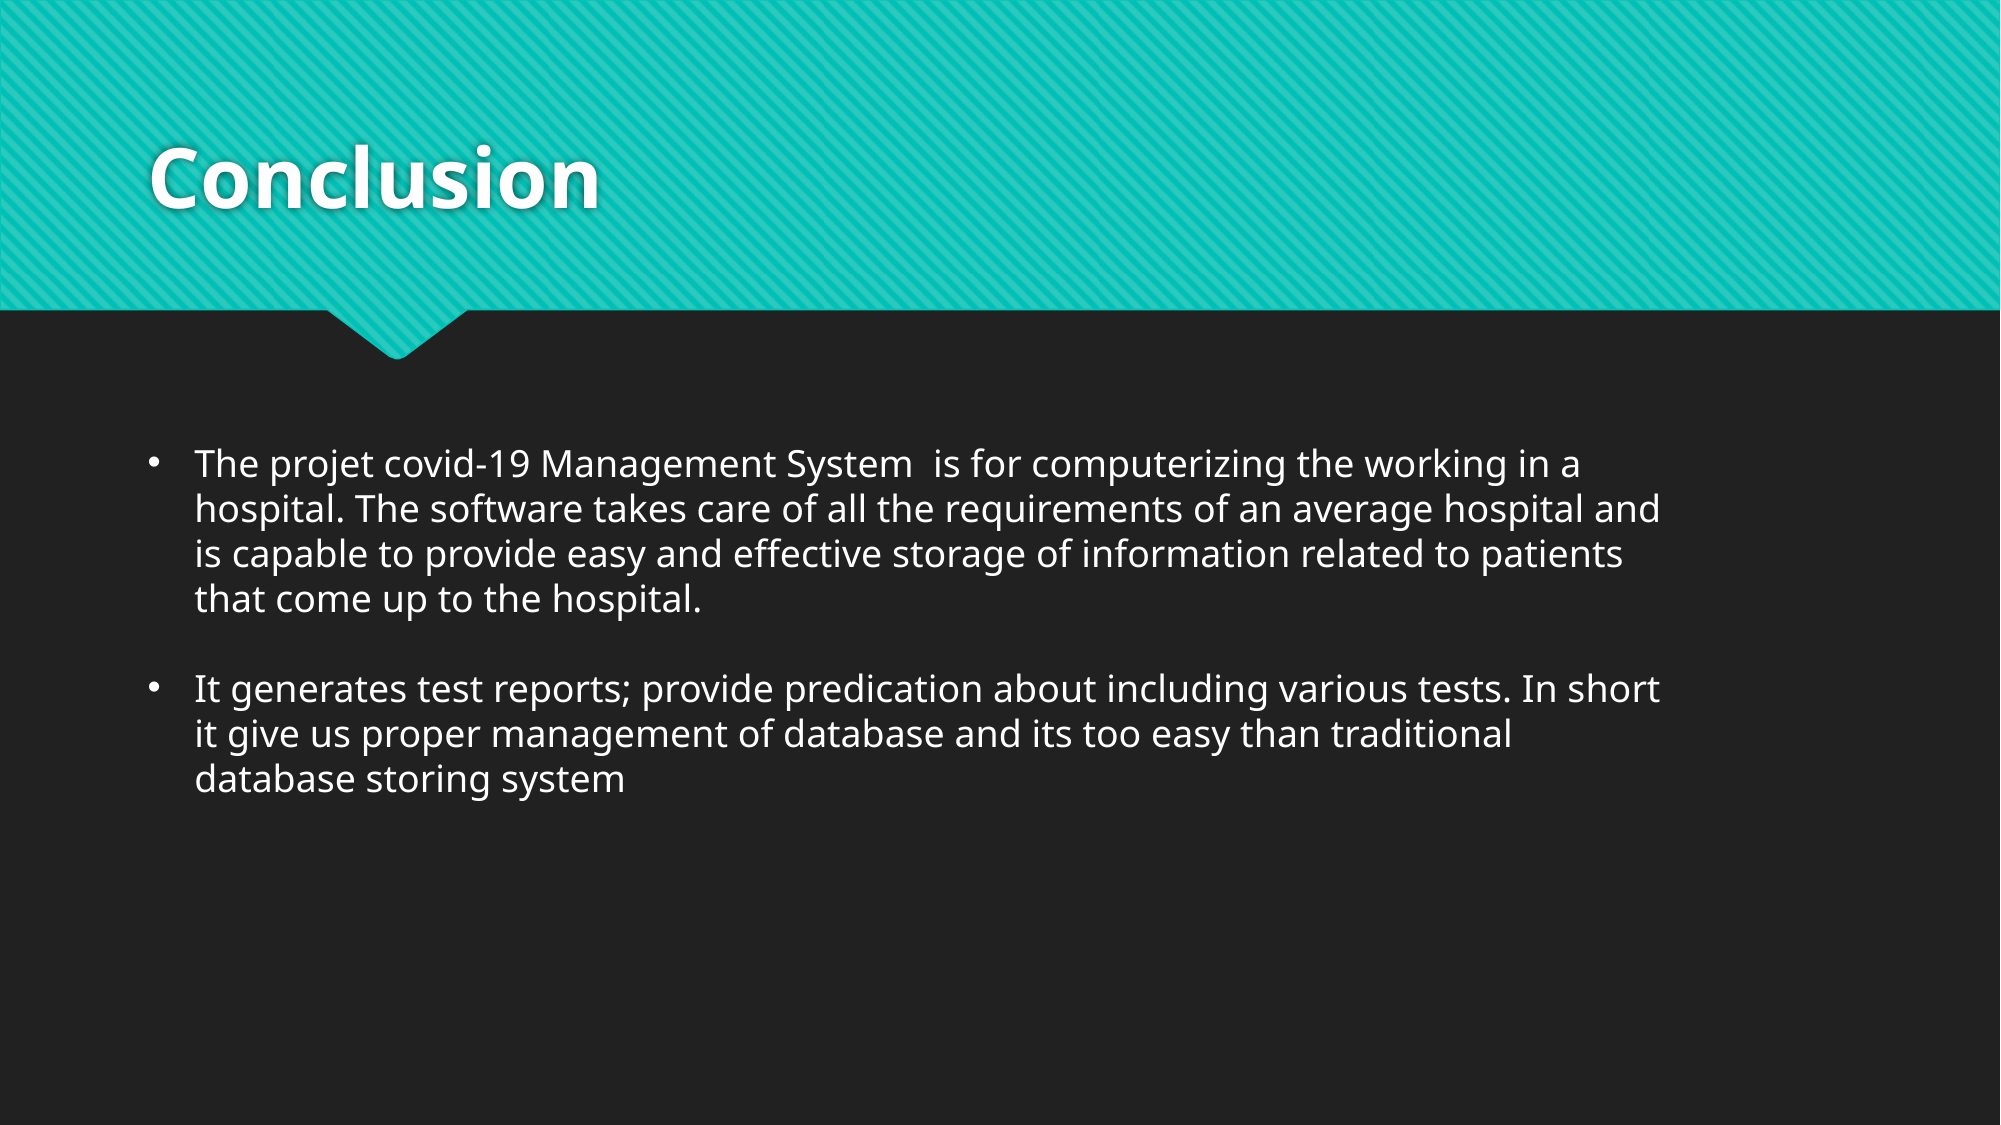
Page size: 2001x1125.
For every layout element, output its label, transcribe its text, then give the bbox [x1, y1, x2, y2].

title Conclusion [132, 73, 1868, 233]
text_box The projet covid-19 Management System is for computerizing the working in a hospital. The software takes care of all the requirements of an average hospital and is capable to provide easy and effective storage of information related to patients that come up to the hospital. It generates test reports; provide predication about including various tests. In short it give us proper management of database and its too easy than traditional database storing system [132, 432, 1698, 807]
